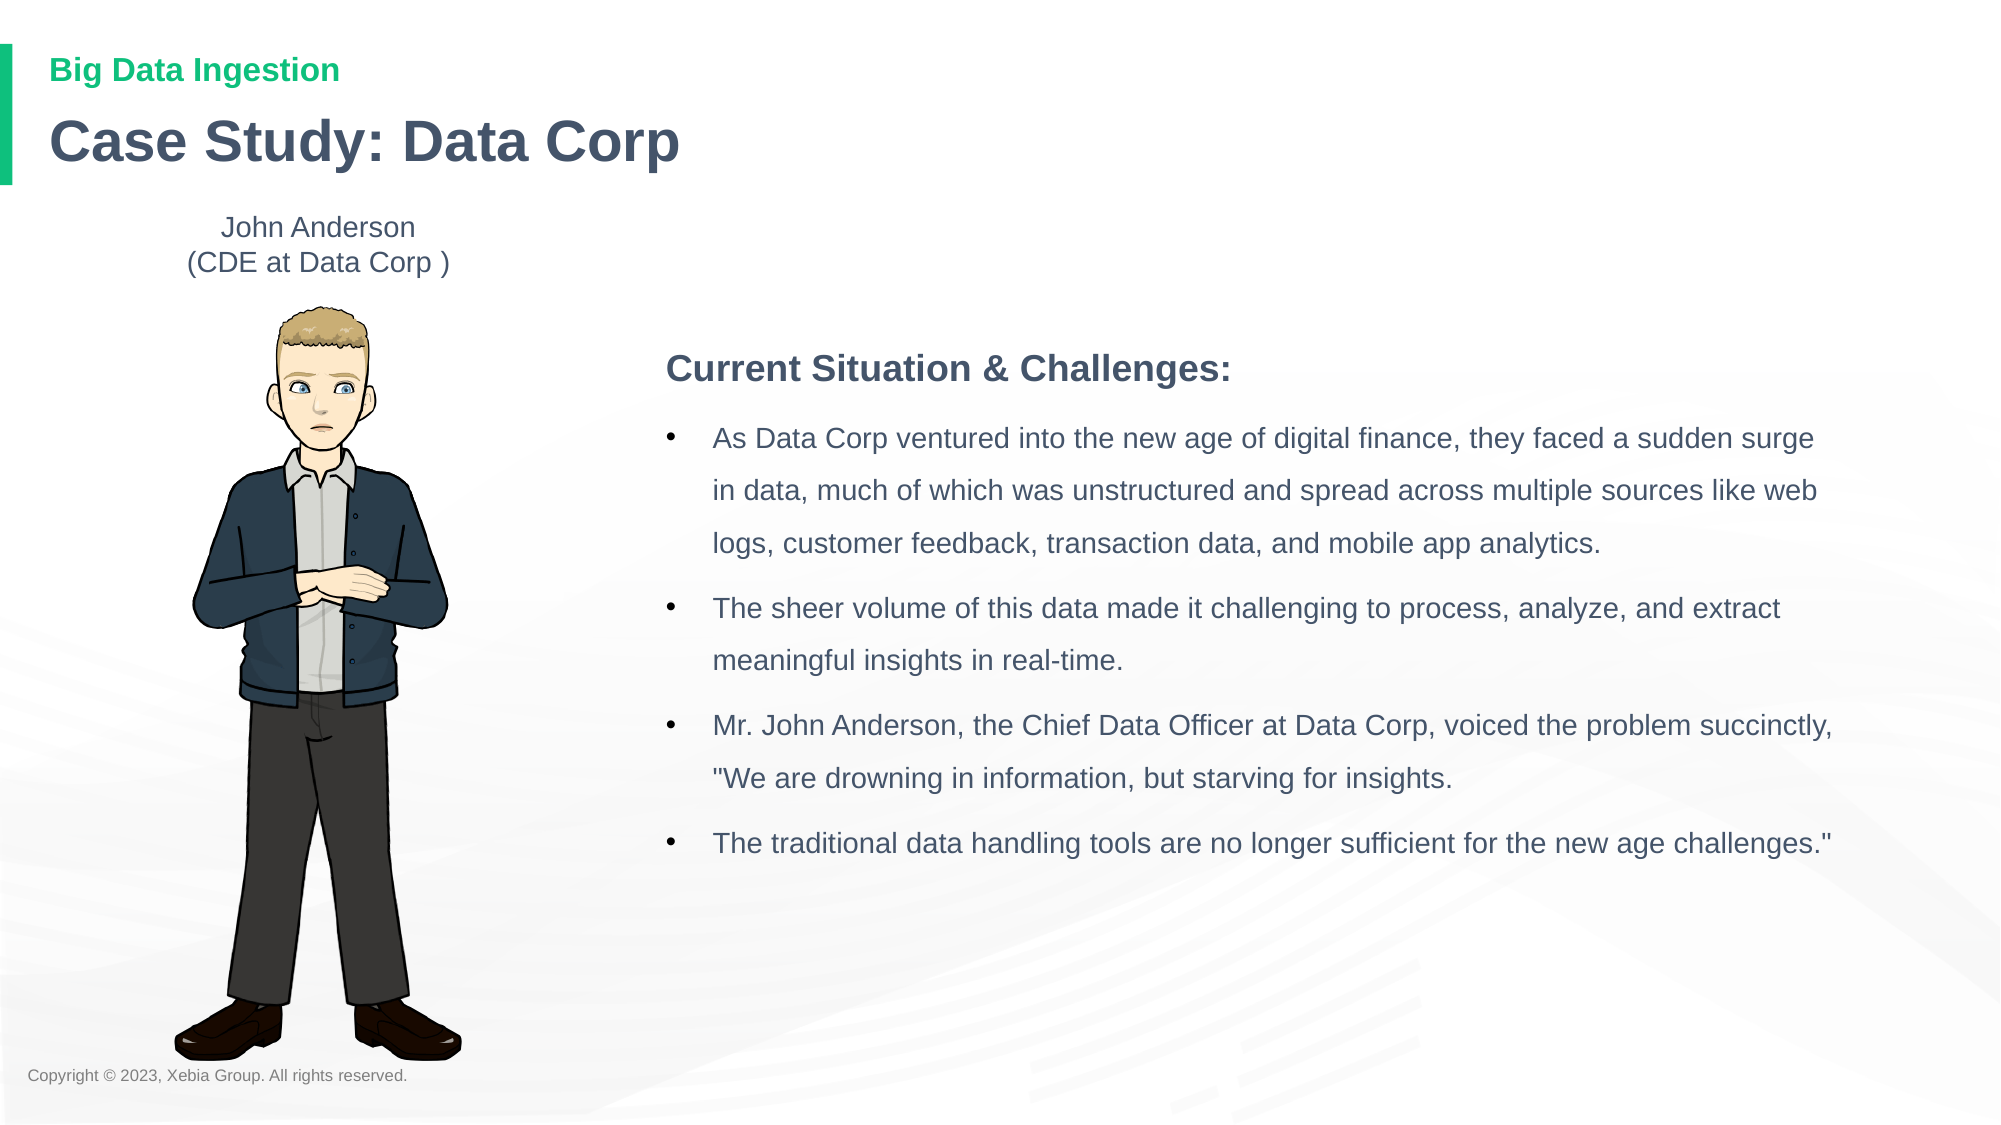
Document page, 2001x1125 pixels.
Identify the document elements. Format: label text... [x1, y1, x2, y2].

list Current Situation & Challenges: As Data Corp ventured into the new age of digital finance, they faced a sudden surge in data, much of which was unstructured and spread across multiple sources like web logs, customer feedback, transaction data, and mobile app analytics. The sheer volume of this data made it challenging to process, analyze, and extract meaningful insights in real-time. Mr. John Anderson, the Chief Data Officer at Data Corp, voiced the problem succinctly, "We are drowning in information, but starving for insights. The traditional data handling tools are no longer sufficient for the new age challenges." [665, 286, 1842, 992]
text_box John Anderson (CDE at Data Corp ) [78, 200, 559, 286]
picture [0, 0, 2000, 1125]
title Case Study: Data Corp [34, 103, 1890, 185]
